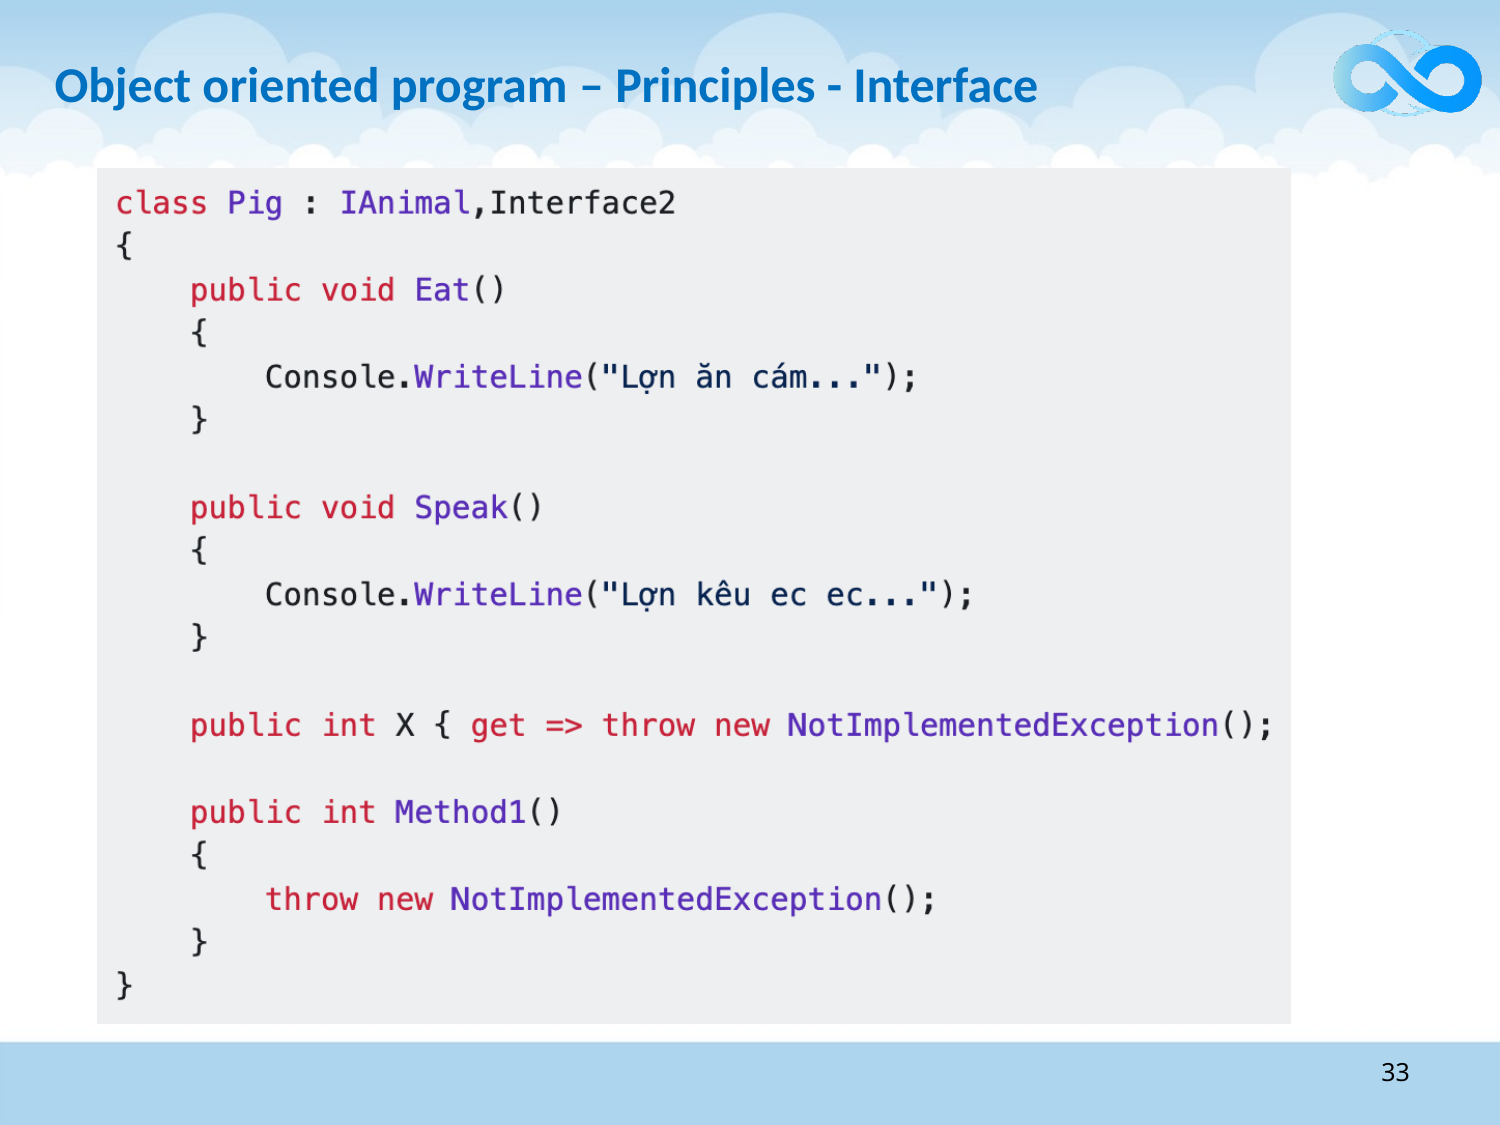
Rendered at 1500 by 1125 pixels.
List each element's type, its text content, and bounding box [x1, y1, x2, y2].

title Object oriented program – Principles - Interface [39, 28, 1464, 144]
picture [0, 0, 1500, 1125]
slide_number 33 [1074, 1048, 1425, 1110]
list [97, 168, 1291, 1024]
